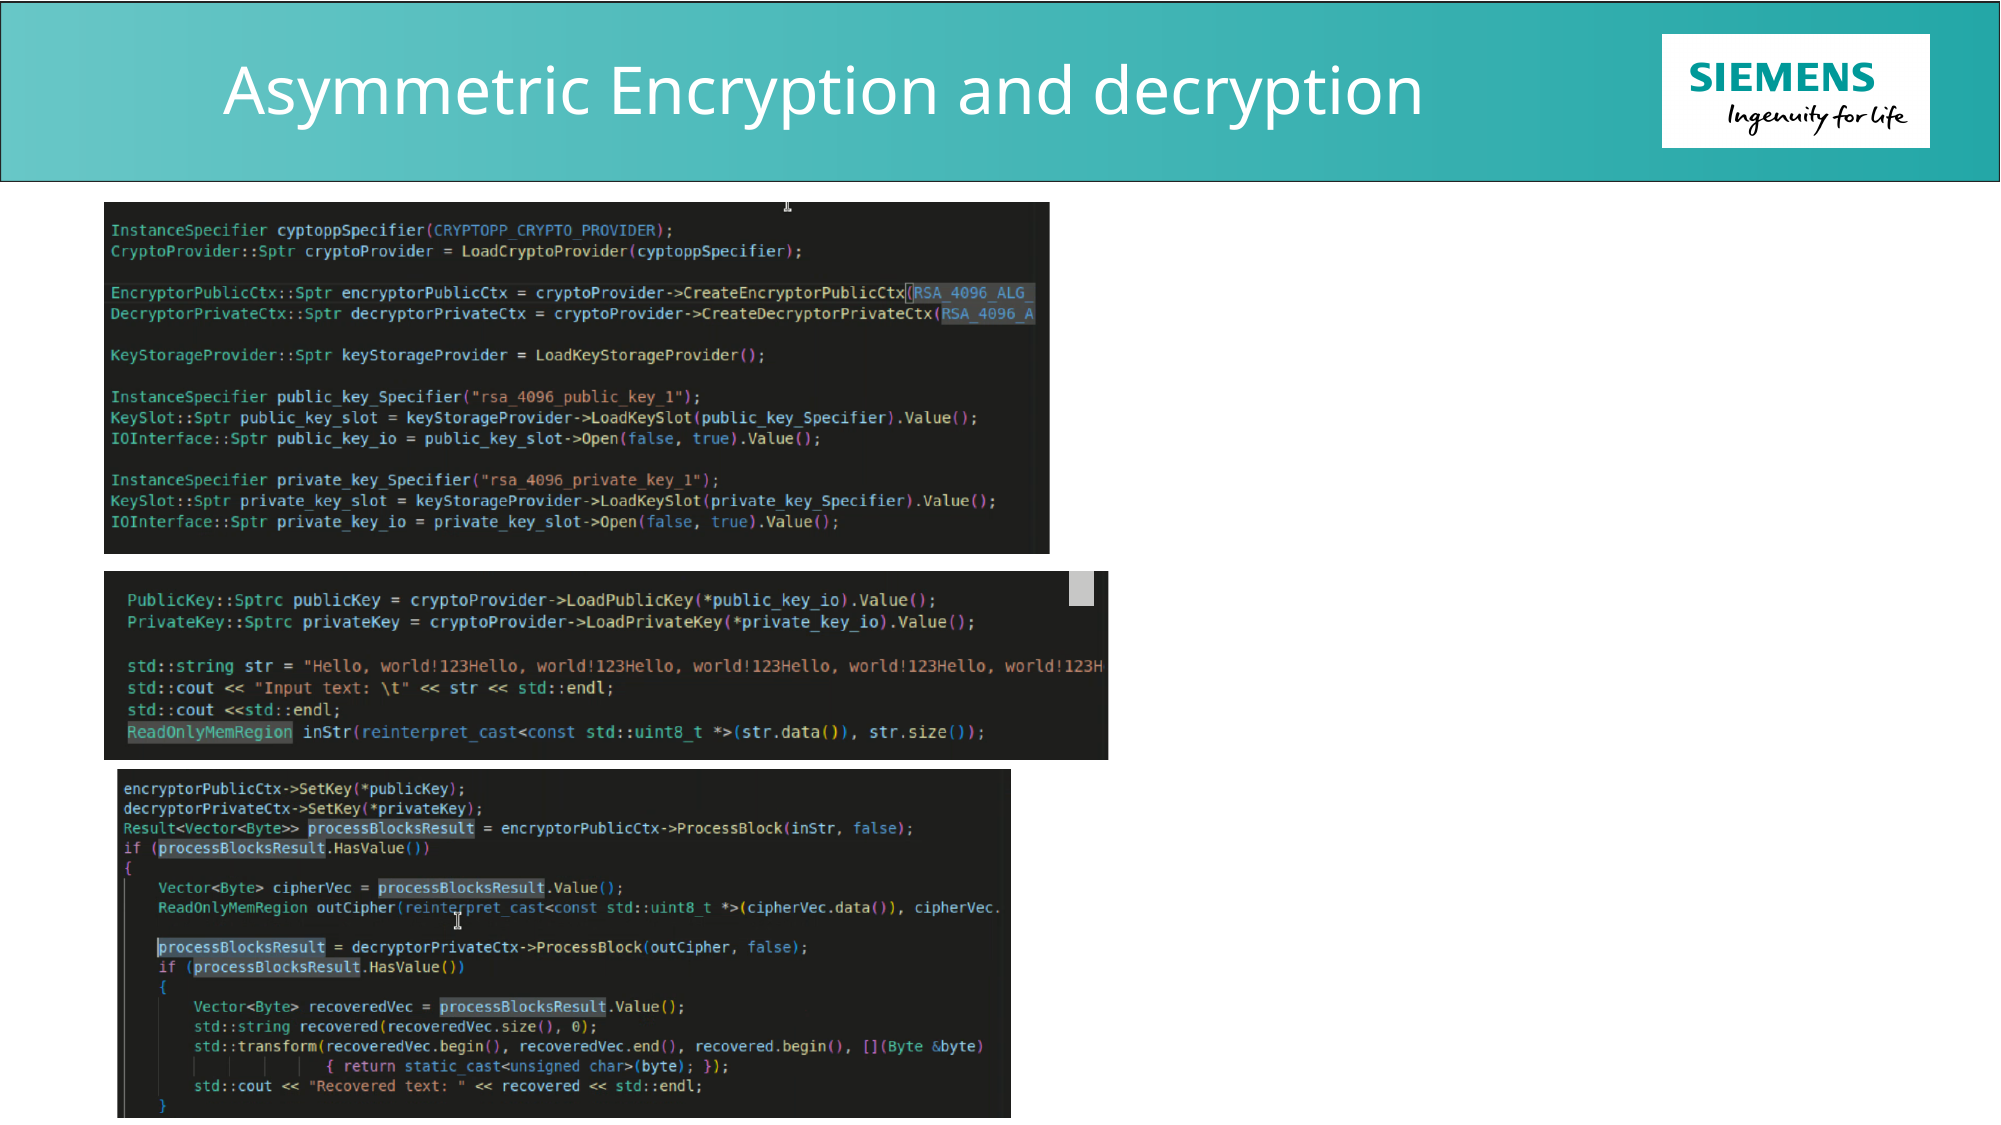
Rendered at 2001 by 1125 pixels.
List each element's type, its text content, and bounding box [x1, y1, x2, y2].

picture [104, 571, 1109, 760]
picture [104, 202, 1050, 554]
picture [1662, 34, 1930, 148]
picture [117, 769, 1011, 1118]
title Asymmetric Encryption and decryption [87, 49, 1563, 138]
